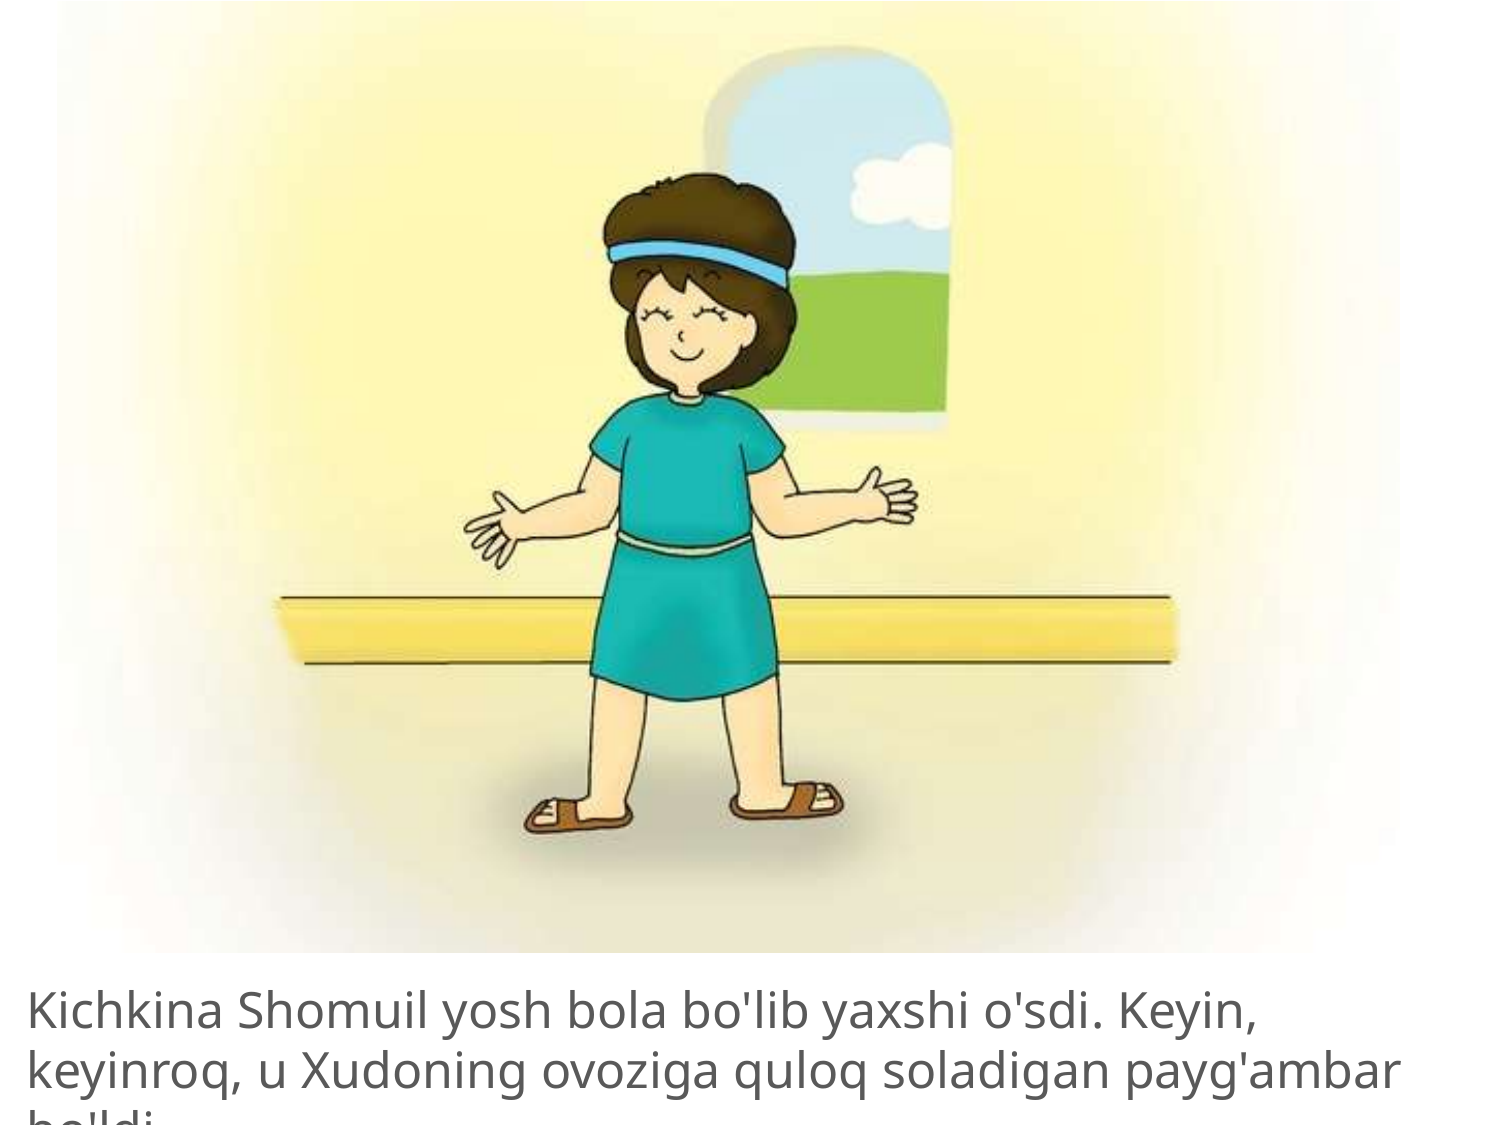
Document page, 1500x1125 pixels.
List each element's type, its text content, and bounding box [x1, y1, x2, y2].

picture [57, 1, 1400, 953]
text_box Kichkina Shomuil yosh bola bo'lib yaxshi o'sdi. Keyin, keyinroq, u Xudoning ovoziga quloq soladigan payg'ambar bo'ldi. [11, 971, 1498, 1125]
